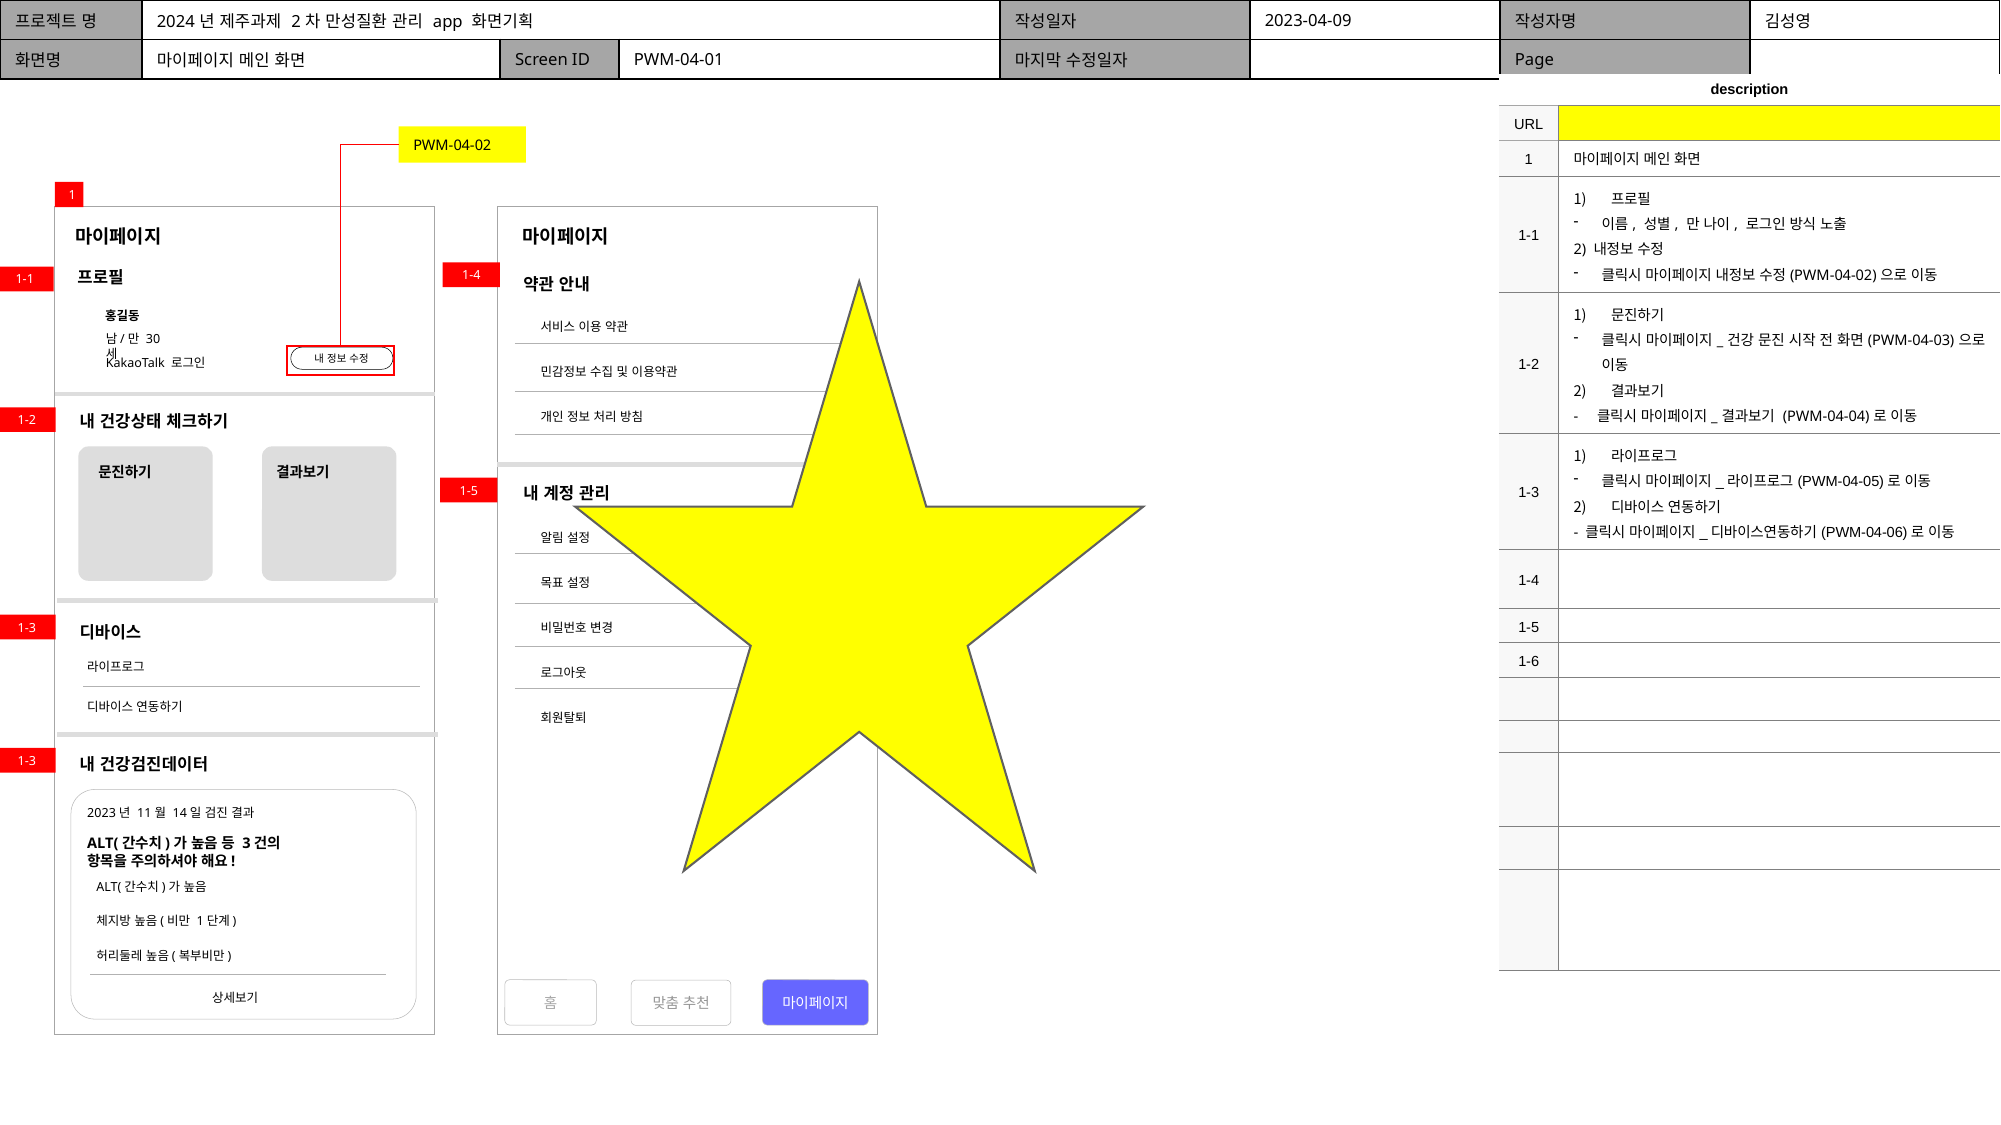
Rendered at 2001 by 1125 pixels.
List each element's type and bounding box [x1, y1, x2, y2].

table_header [1501, 1, 1749, 39]
table_cell [1751, 40, 1999, 74]
table_cell [1499, 293, 1558, 433]
table_cell [1559, 870, 2000, 970]
table_cell [1499, 434, 1558, 549]
table_cell [1499, 753, 1558, 826]
table_cell [1501, 40, 1749, 74]
table_cell [501, 40, 618, 78]
table_cell [1499, 643, 1558, 677]
table_cell [1559, 753, 2000, 826]
table_cell [1559, 106, 2000, 140]
table_cell [1559, 550, 2000, 608]
table_cell [1559, 827, 2000, 869]
table_cell [1499, 609, 1558, 642]
table_cell [620, 40, 999, 78]
text_box [398, 125, 527, 164]
table_cell [1, 40, 141, 78]
table_cell [1499, 106, 1558, 140]
table_cell [1559, 434, 2000, 549]
table_cell [1559, 643, 2000, 677]
table_header [1001, 1, 1249, 39]
table_cell [1499, 177, 1558, 292]
table_cell [1499, 141, 1558, 176]
table_cell [1001, 40, 1249, 78]
table_cell [1499, 678, 1558, 720]
table_cell [1499, 870, 1558, 970]
table_cell [1559, 609, 2000, 642]
table_cell [1499, 827, 1558, 869]
text_box [0, 181, 1147, 1036]
table_header [1251, 1, 1499, 39]
table_cell [143, 40, 499, 78]
table_cell [1499, 721, 1558, 752]
table_header [143, 1, 999, 39]
table_cell [1559, 177, 2000, 292]
table_cell [1559, 678, 2000, 720]
table_header [1751, 1, 1999, 39]
table_cell [1251, 40, 1499, 78]
table_cell [1559, 141, 2000, 176]
table_cell [1559, 293, 2000, 433]
table_cell [1499, 550, 1558, 608]
table_header [1499, 74, 2000, 105]
table_header [1, 1, 141, 39]
table_cell [1559, 721, 2000, 752]
